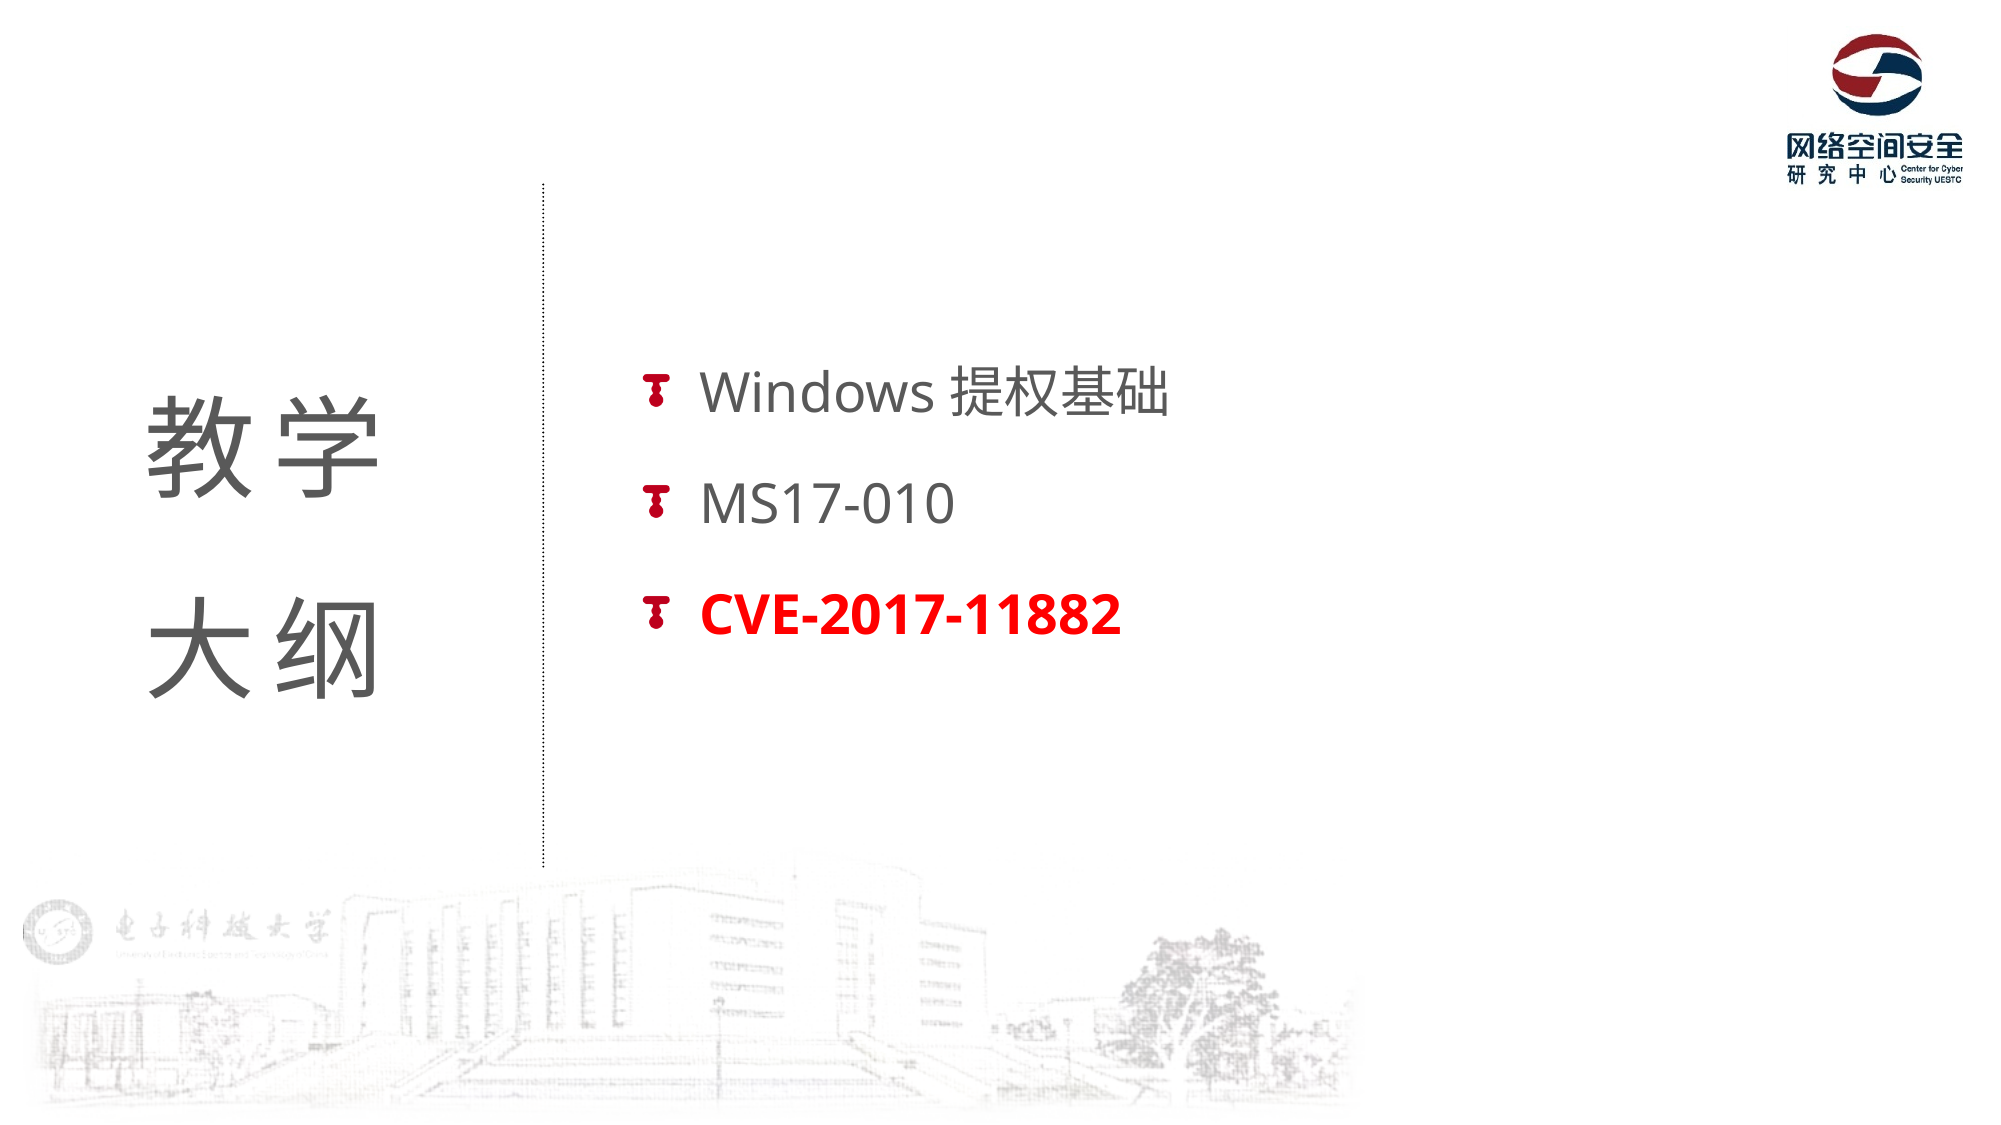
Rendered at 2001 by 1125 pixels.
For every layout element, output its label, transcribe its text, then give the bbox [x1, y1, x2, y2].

picture [636, 481, 676, 521]
text_box Windows提权基础 MS17-010 CVE-2017-11882 [621, 304, 1804, 653]
picture [1787, 26, 1963, 191]
picture [636, 370, 676, 410]
text_box 教学大纲 [129, 304, 492, 720]
picture [636, 592, 676, 632]
